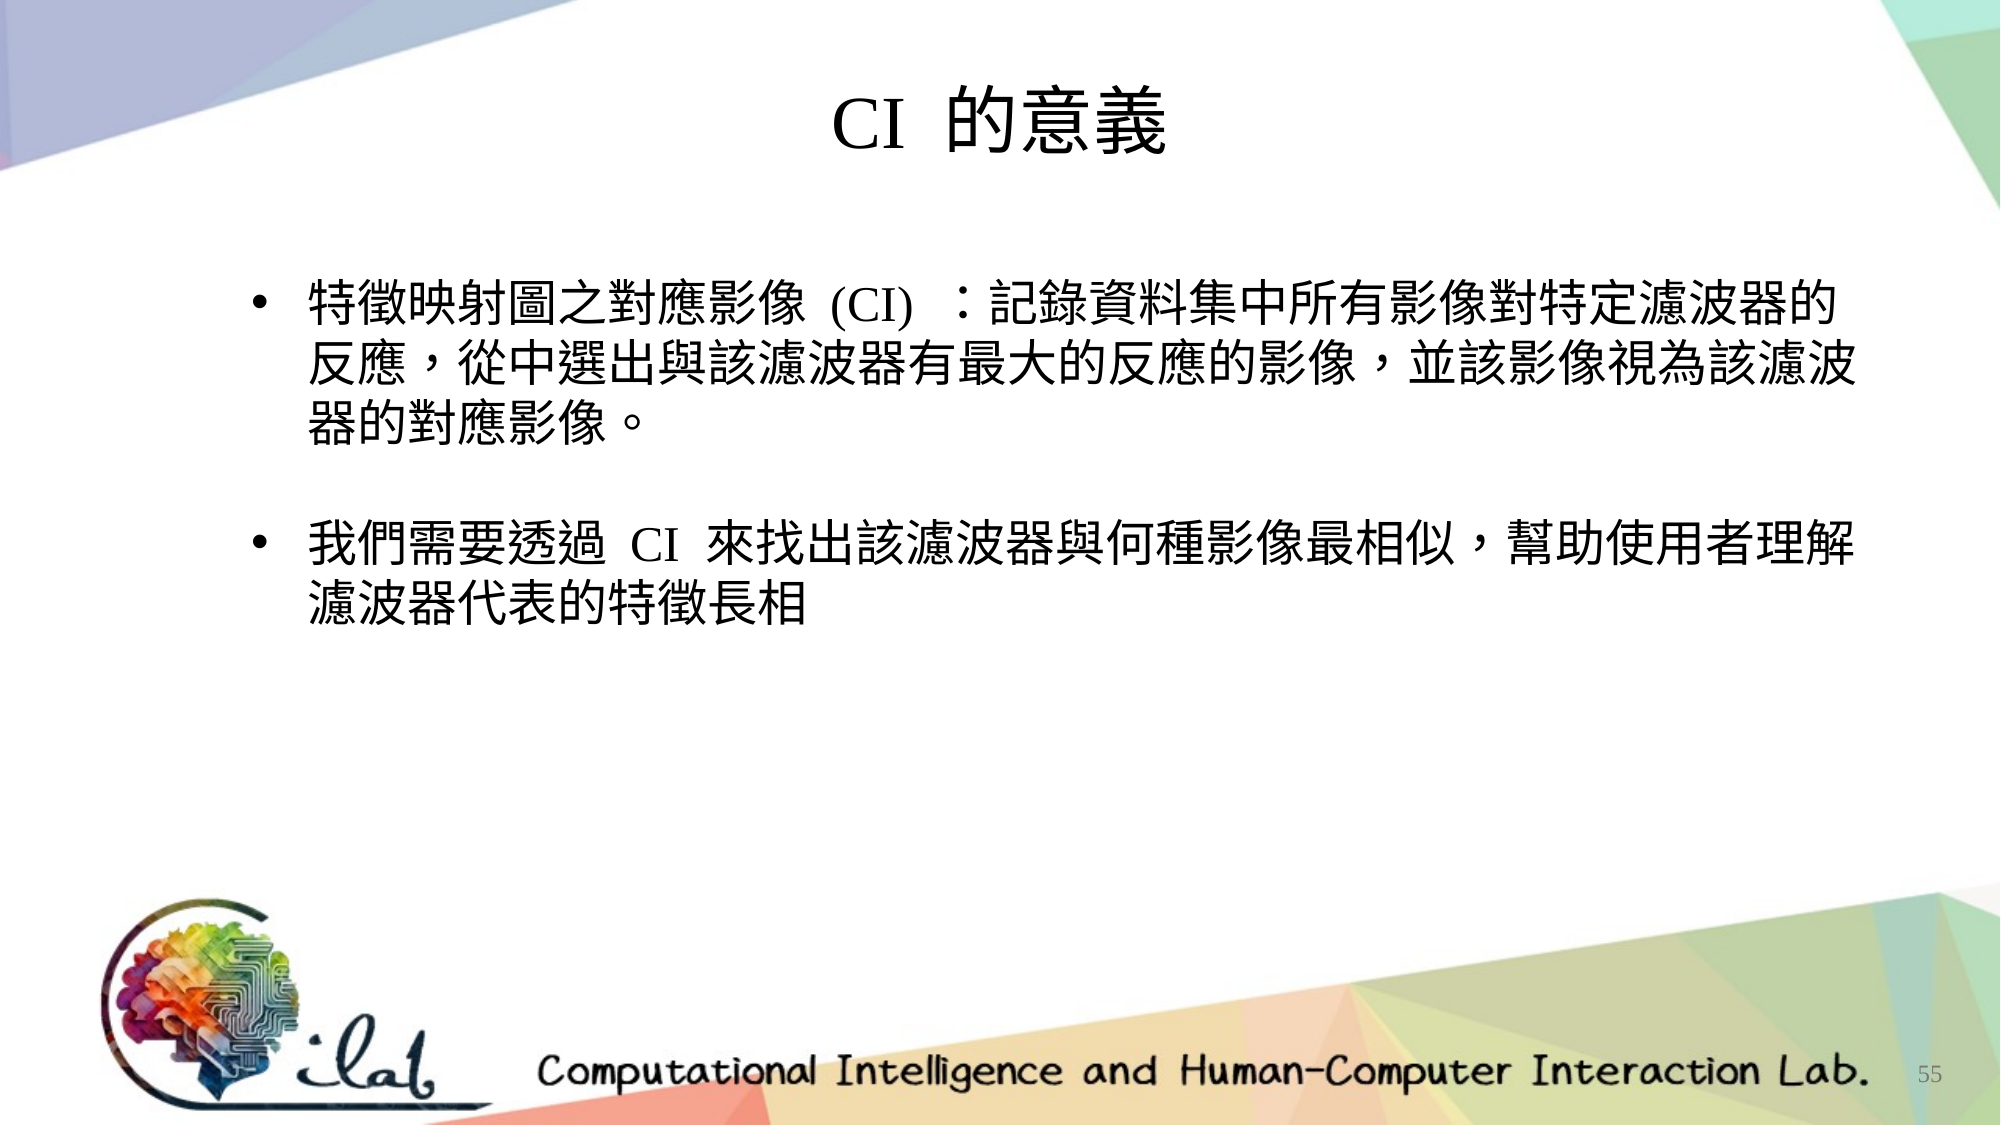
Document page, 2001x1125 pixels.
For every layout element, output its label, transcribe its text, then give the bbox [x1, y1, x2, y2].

slide_number 55 [1507, 1042, 1958, 1103]
text_box CI 的意義 [816, 65, 1184, 171]
text_box 特徵映射圖之對應影像 (CI) ：記錄資料集中所有影像對特定濾波器的反應，從中選出與該濾波器有最大的反應的影像，並該影像視為該濾波器的對應影像。 我們需要透過 CI 來找出該濾波器與何種影像最相似，幫助使用者理解 濾波器代表的特徵長相 [236, 204, 1880, 699]
picture [0, 0, 2001, 1125]
